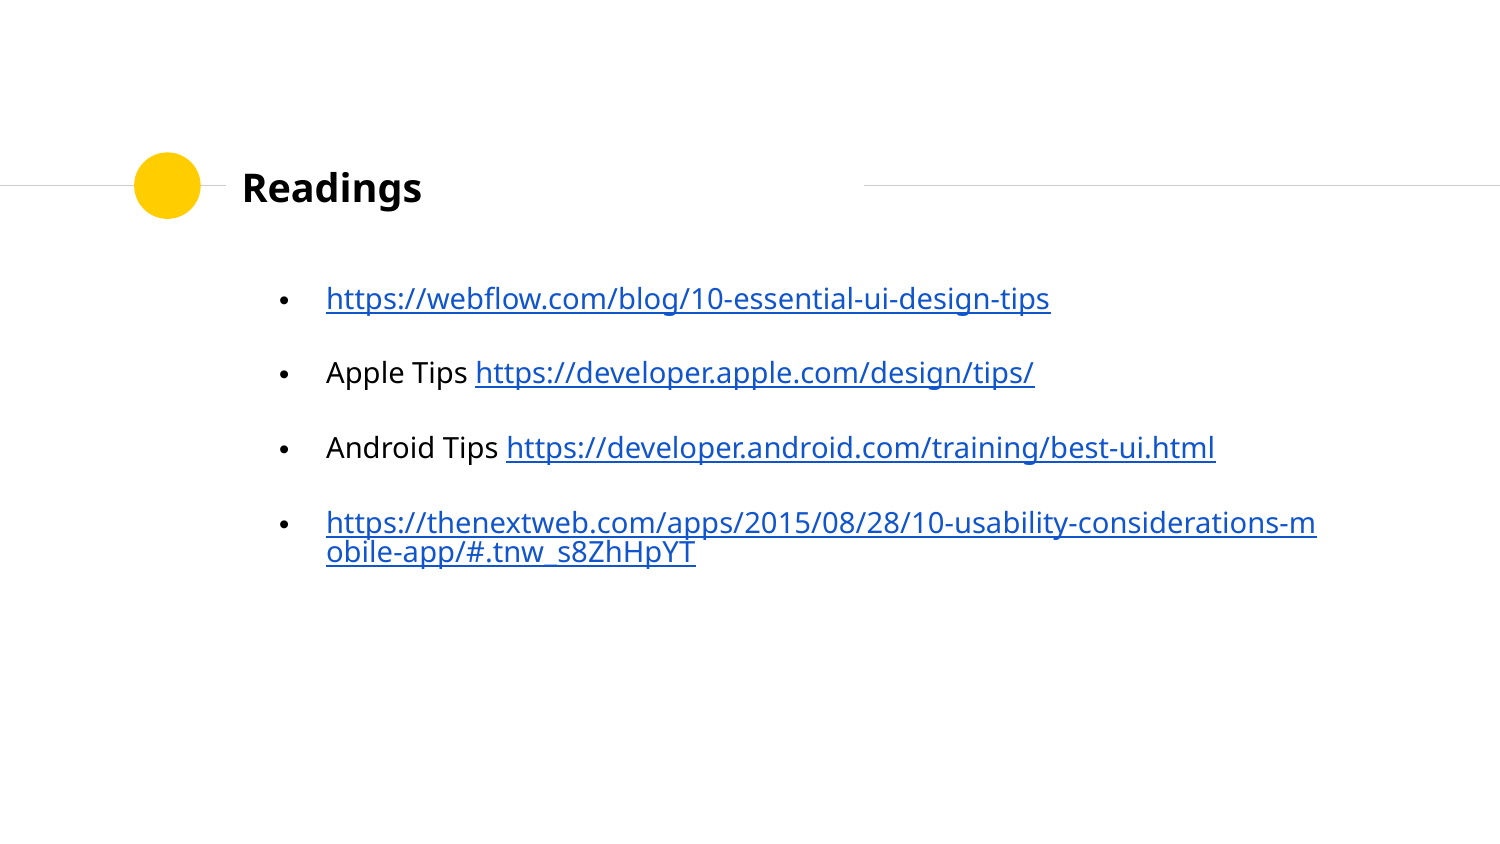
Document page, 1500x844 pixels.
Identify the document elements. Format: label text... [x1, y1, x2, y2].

list https://webflow.com/blog/10-essential-ui-design-tips Apple Tips https://developer.apple.com/design/tips/ Android Tips https://developer.android.com/training/best-ui.html https://thenextweb.com/apps/2015/08/28/10-usability-considerations-mobile-app/#.tnw_s8ZhHpYT [226, 265, 1344, 776]
title Readings [226, 151, 877, 223]
